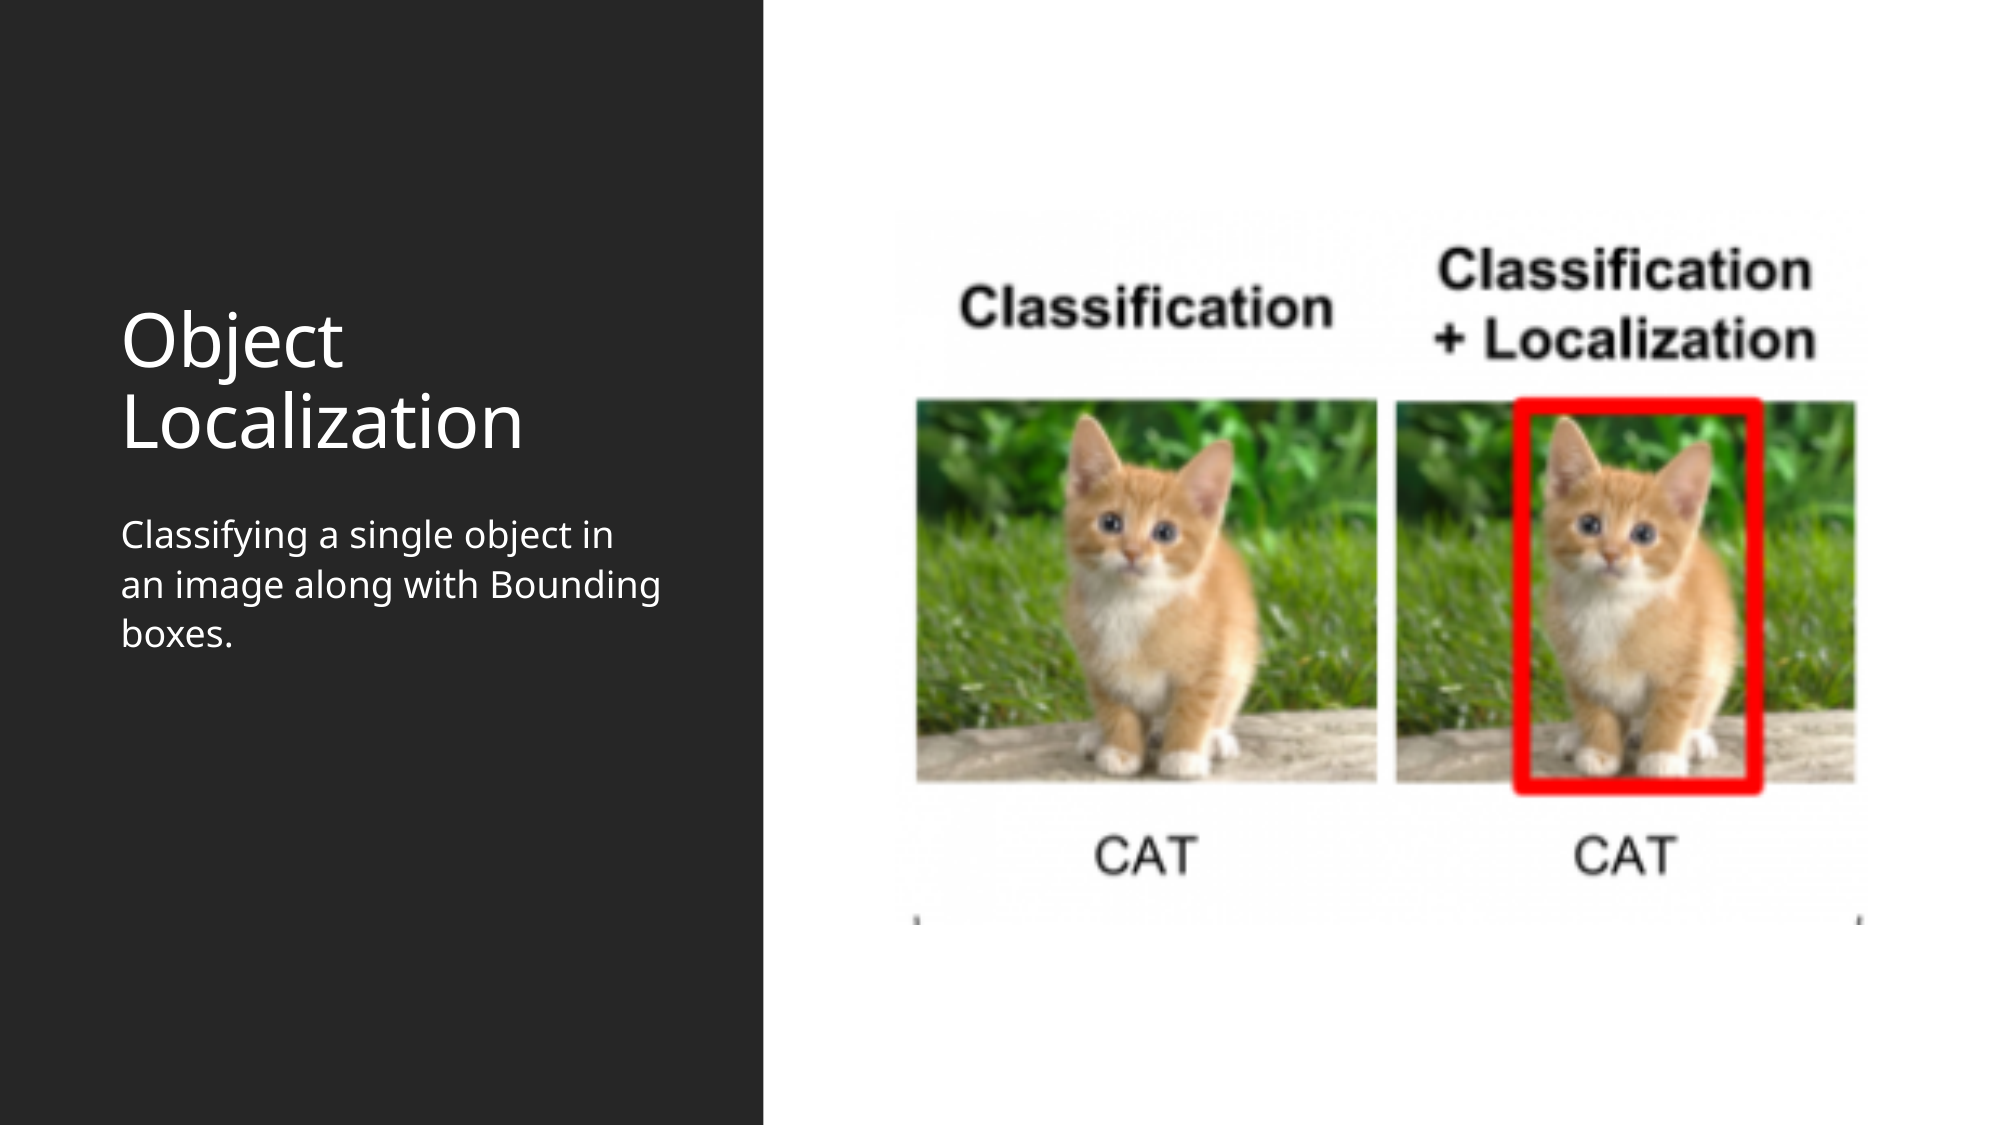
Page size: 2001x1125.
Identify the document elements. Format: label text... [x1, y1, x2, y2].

title Object Localization [105, 128, 683, 473]
list Classifying a single object in an image along with Bounding boxes. [105, 499, 683, 1002]
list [894, 210, 1869, 925]
